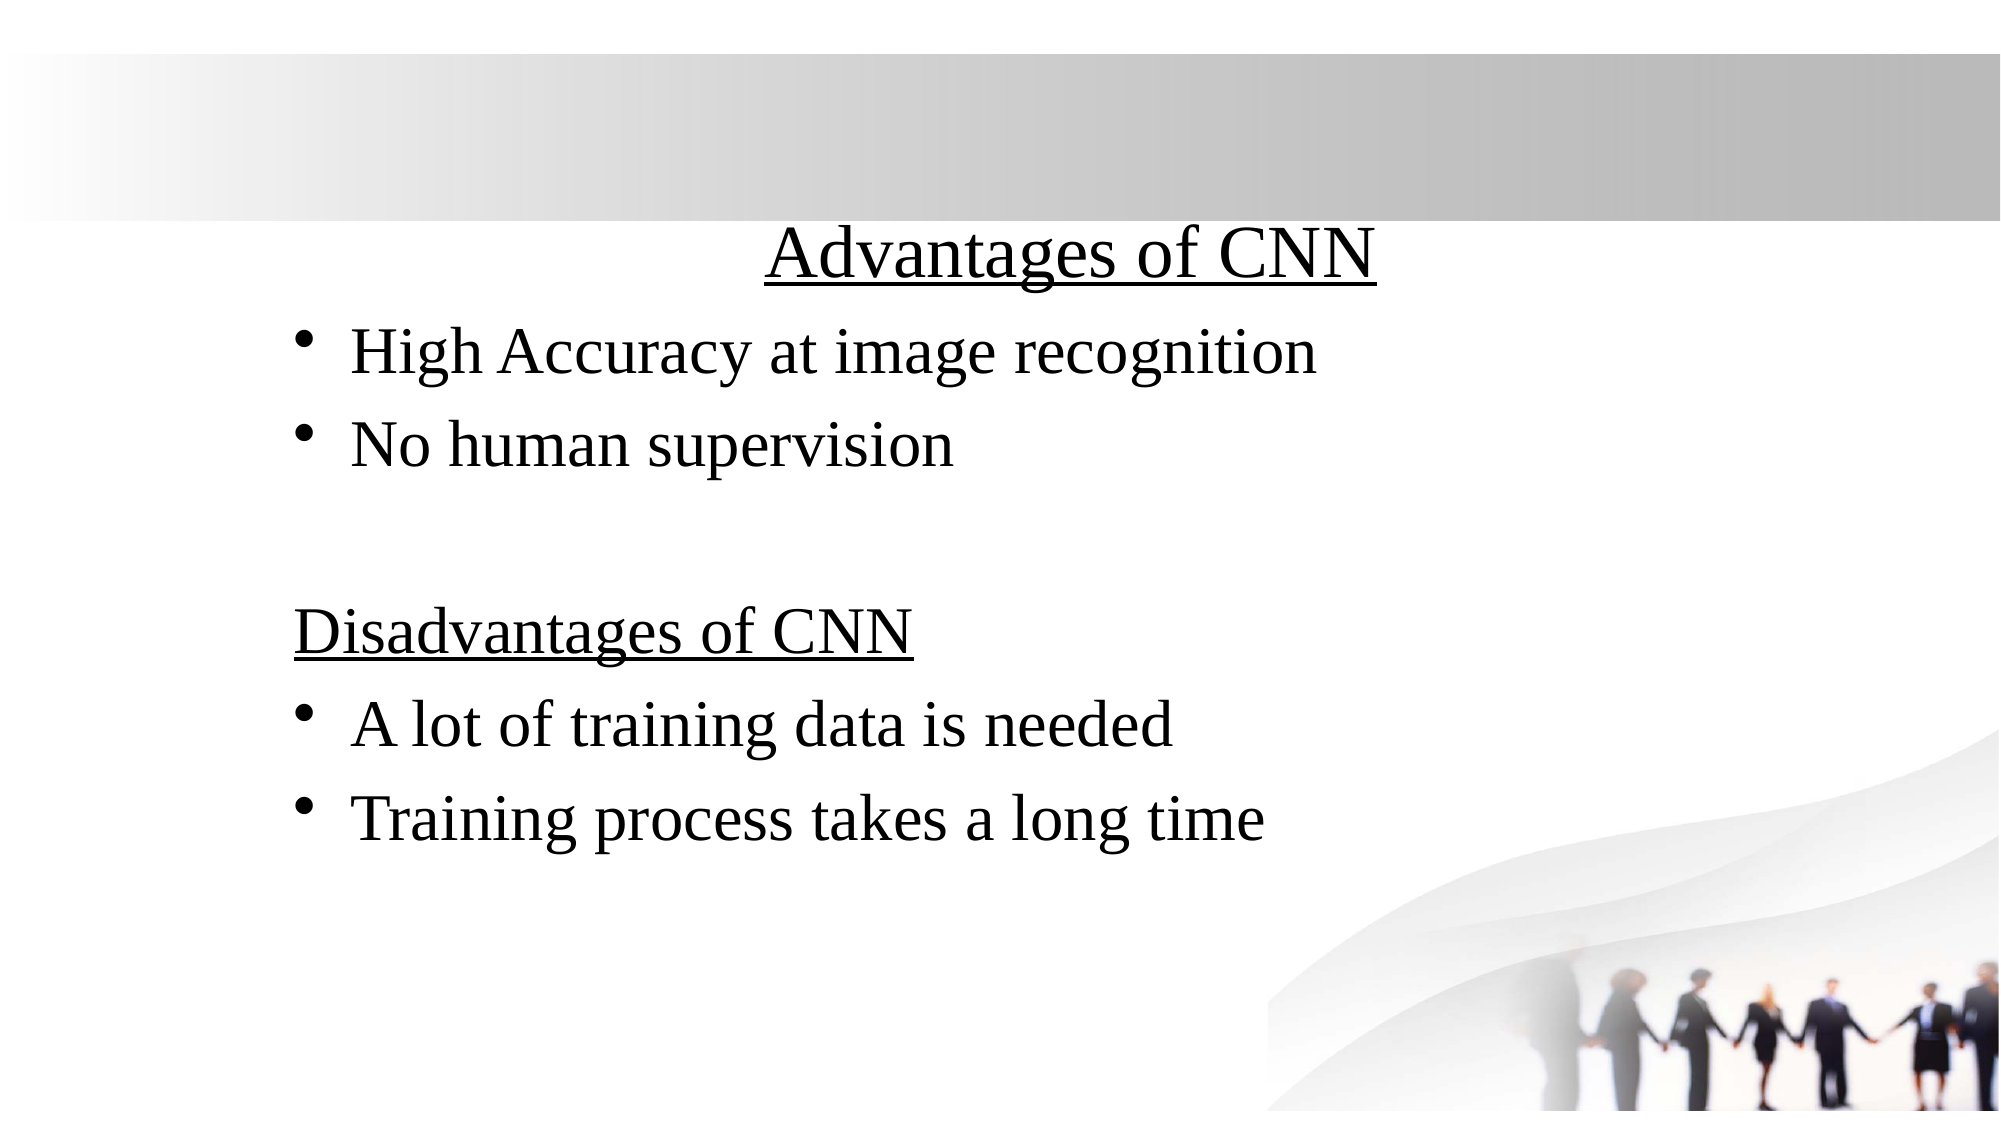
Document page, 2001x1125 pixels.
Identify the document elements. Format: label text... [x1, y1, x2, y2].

list High Accuracy at image recognition No human supervision Disadvantages of CNN A lot of training data is needed Training process takes a long time [278, 299, 1863, 1014]
title Advantages of CNN [278, 138, 1863, 299]
picture [1267, 728, 1999, 1111]
